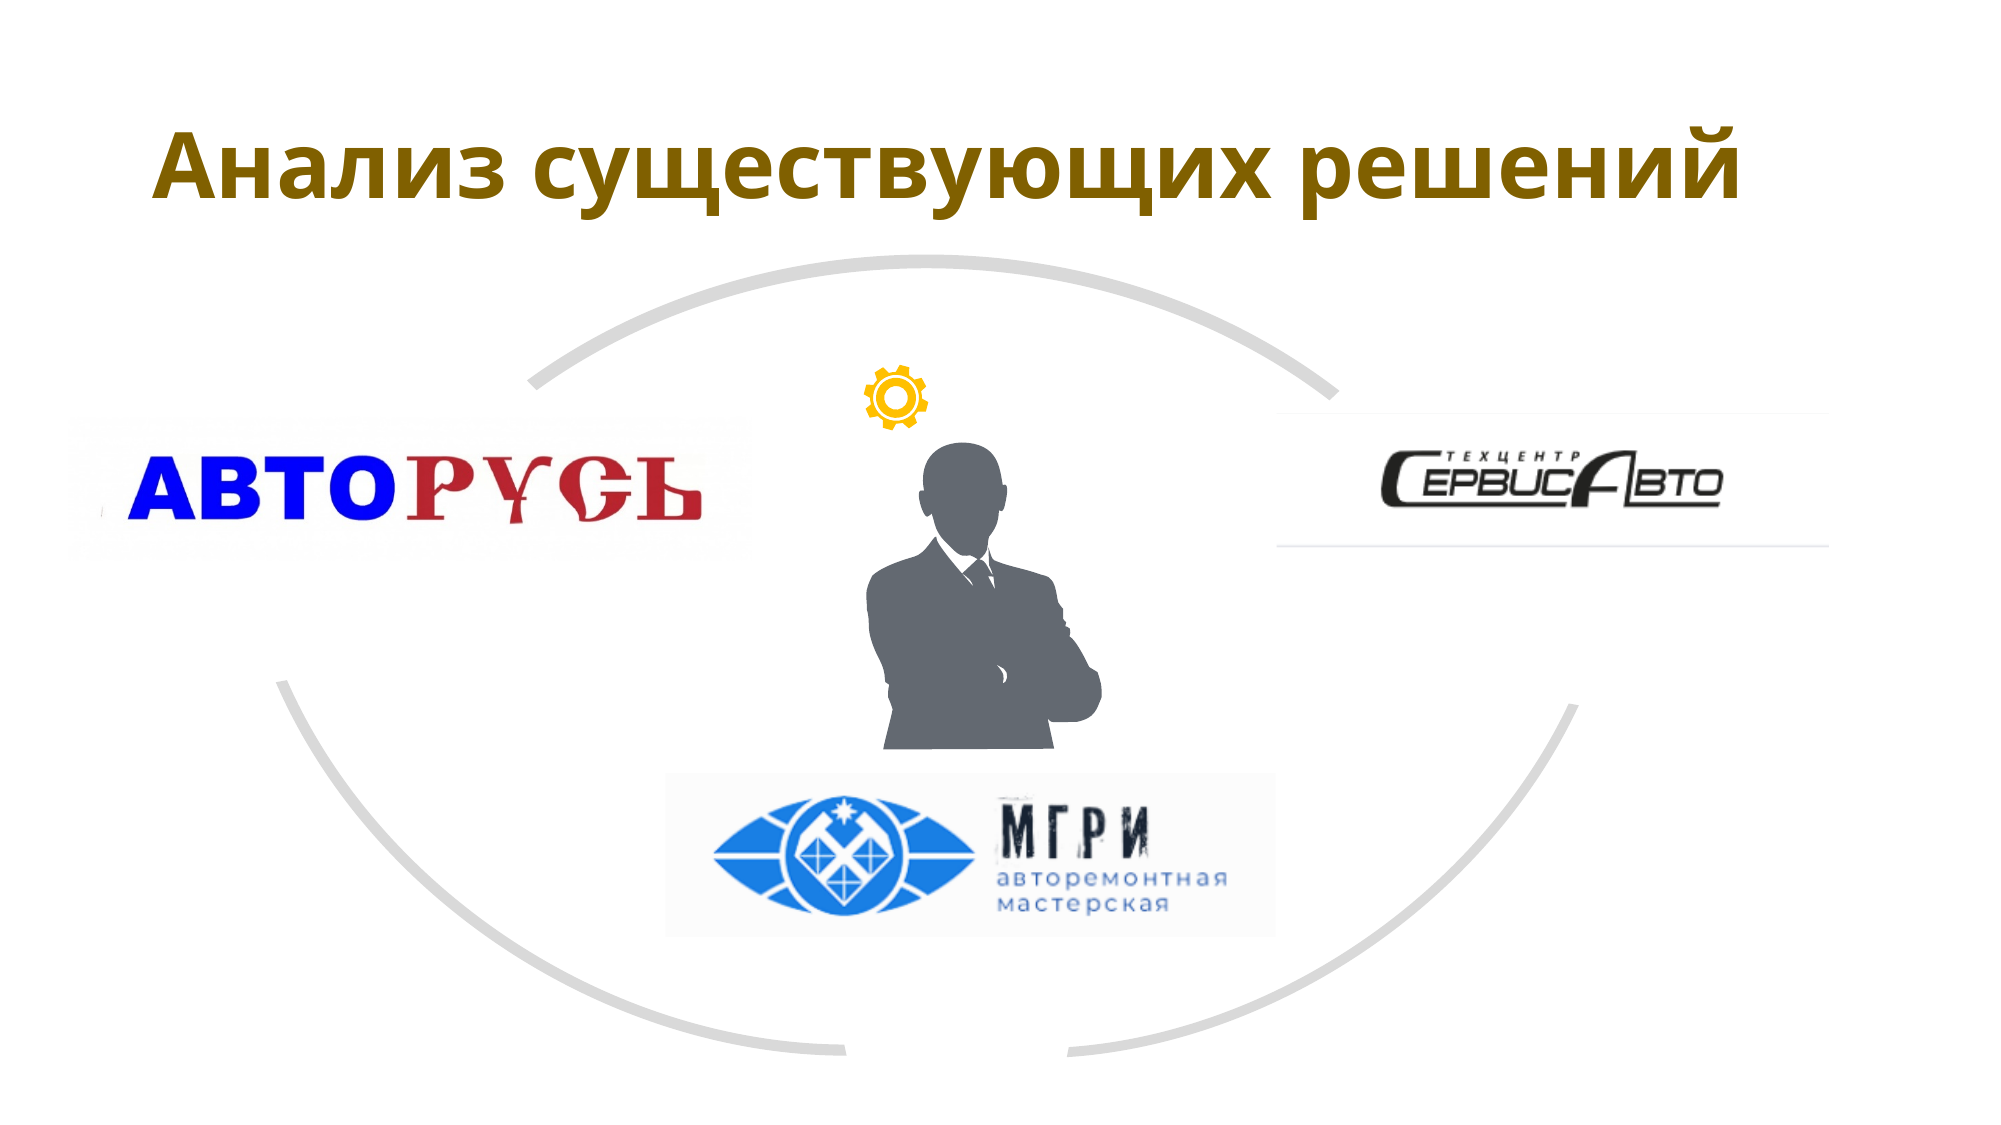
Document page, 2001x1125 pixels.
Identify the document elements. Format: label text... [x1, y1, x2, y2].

text_box [862, 363, 930, 432]
picture [1276, 413, 1829, 549]
text_box [525, 253, 1342, 402]
text_box [274, 678, 848, 1057]
title Анализ существующих решений [137, 59, 1863, 278]
picture [68, 416, 752, 561]
text_box [865, 441, 1103, 751]
picture [665, 773, 1276, 937]
text_box [1065, 702, 1581, 1059]
